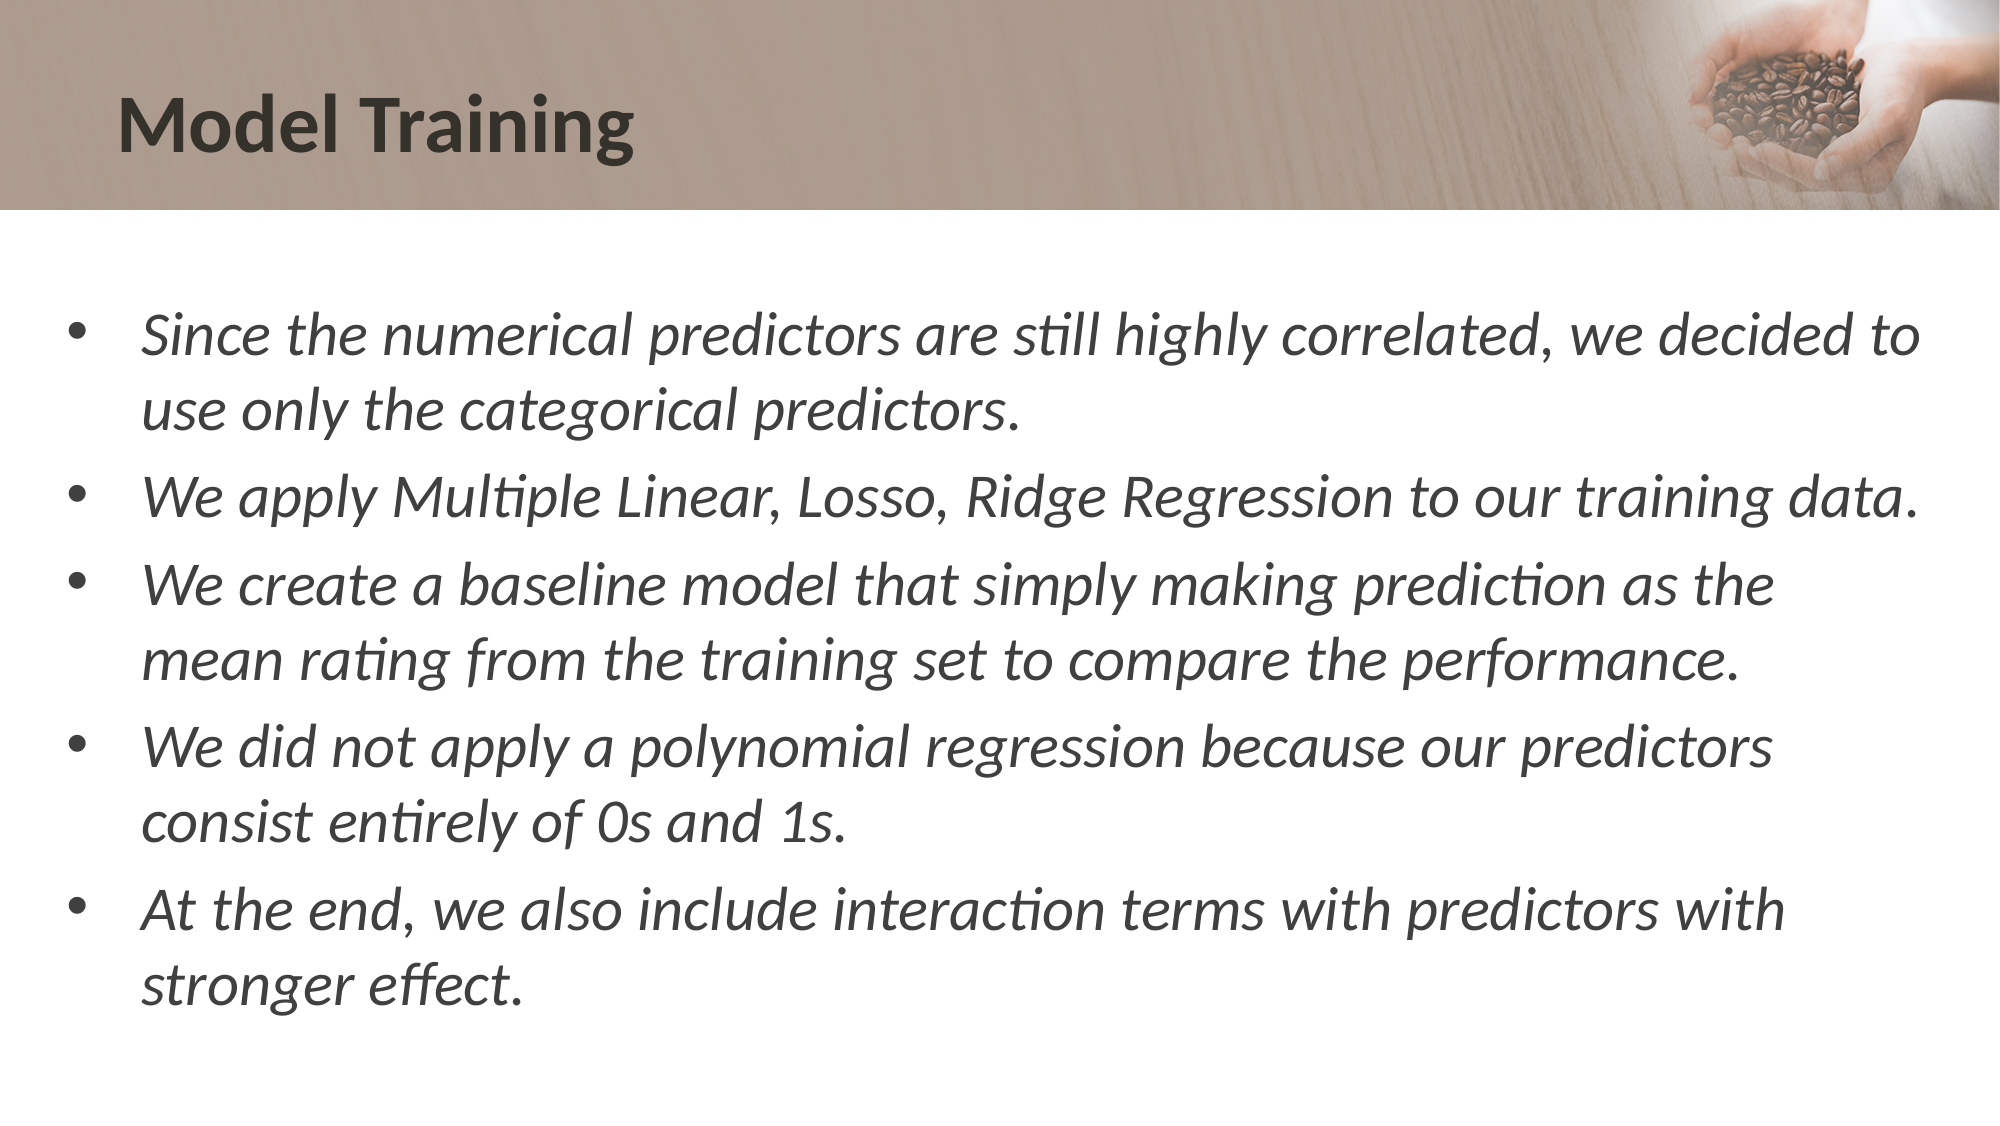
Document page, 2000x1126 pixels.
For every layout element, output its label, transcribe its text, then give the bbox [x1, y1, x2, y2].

list Since the numerical predictors are still highly correlated, we decided to use only the categorical predictors. We apply Multiple Linear, Losso, Ridge Regression to our training data. We create a baseline model that simply making prediction as the mean rating from the training set to compare the performance. We did not apply a polynomial regression because our predictors consist entirely of 0s and 1s. At the end, we also include interaction terms with predictors with stronger effect. [50, 284, 1950, 1077]
title Model Training [99, 53, 1900, 185]
picture [0, 0, 2000, 1125]
